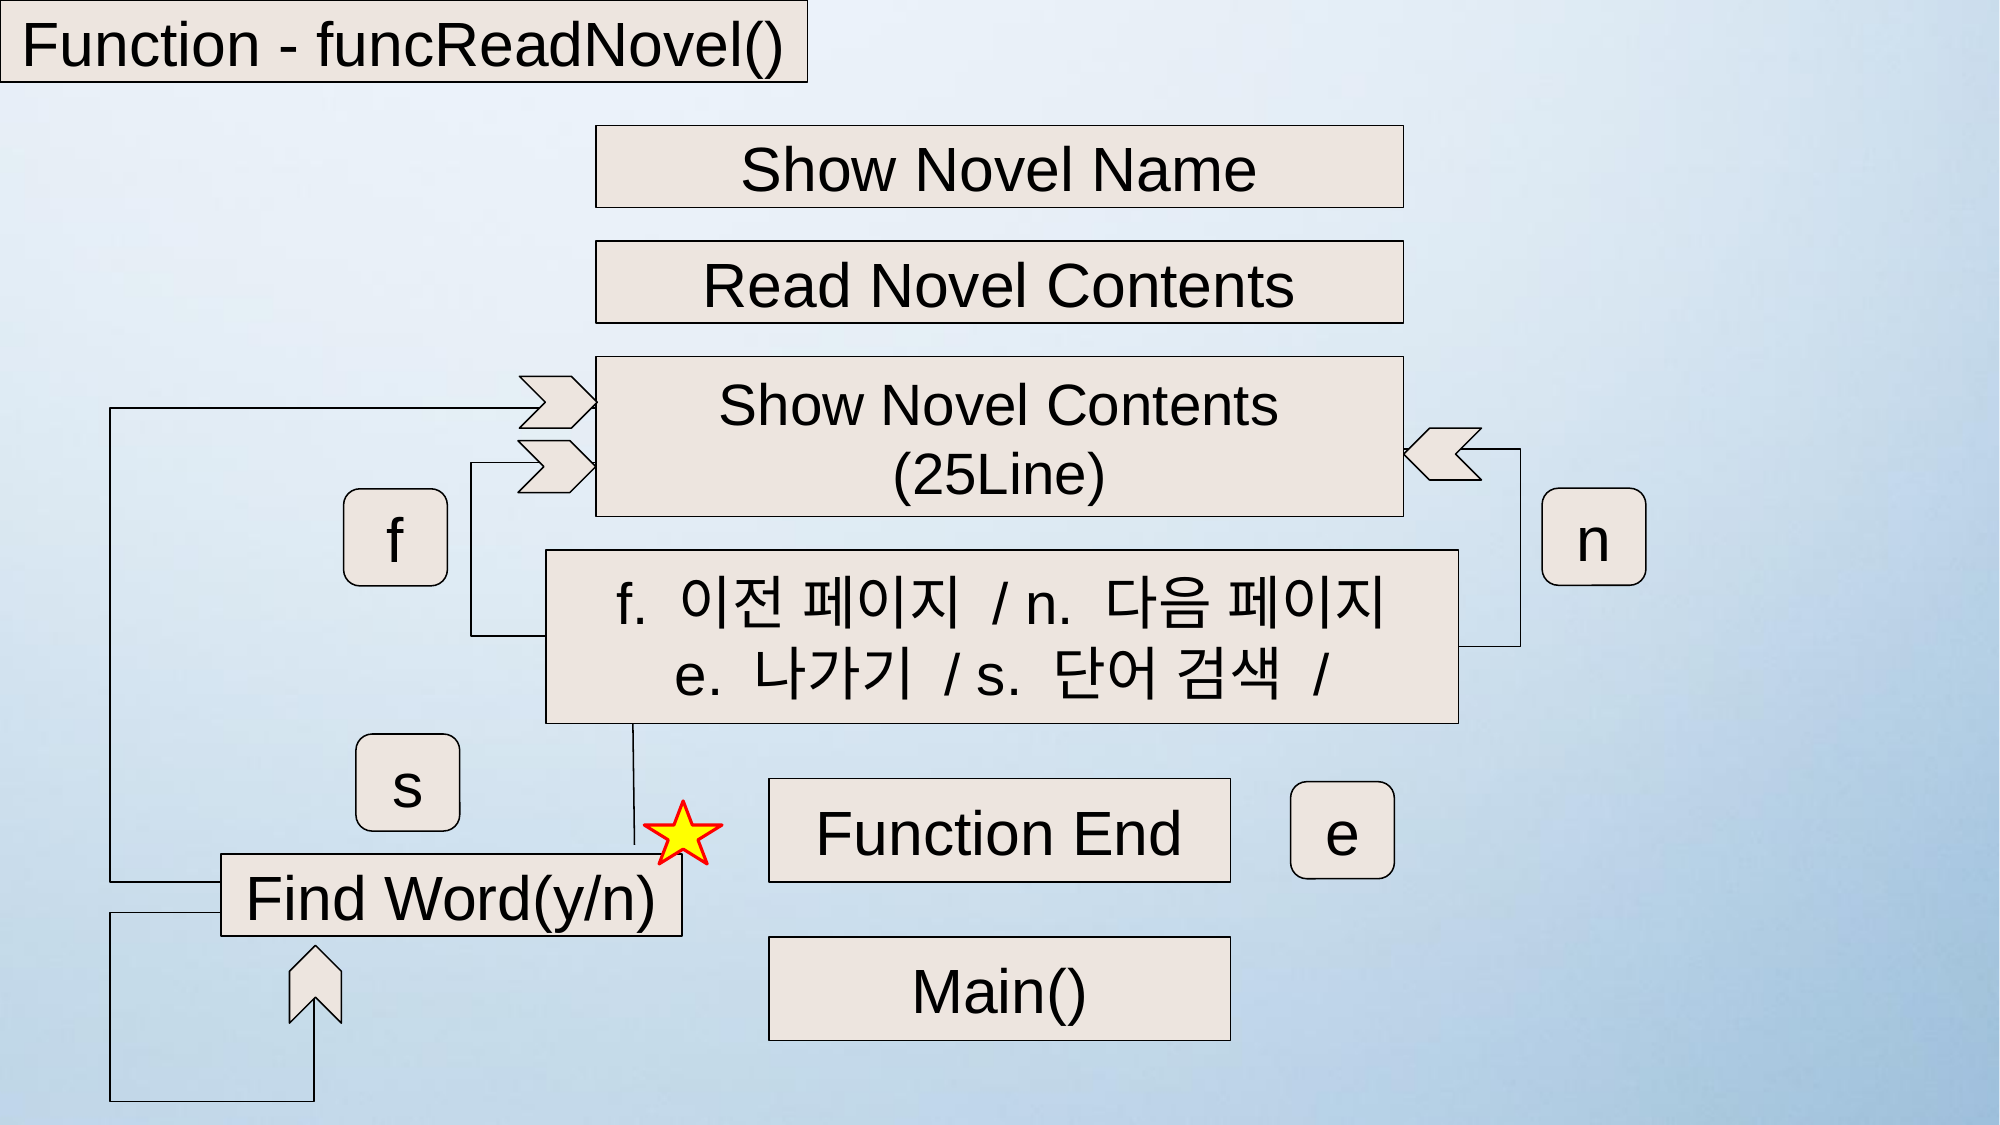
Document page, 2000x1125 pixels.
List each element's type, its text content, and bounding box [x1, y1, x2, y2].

text_box s [355, 733, 460, 832]
text_box [1404, 449, 1521, 647]
text_box Read Novel Contents [595, 240, 1404, 323]
text_box Show Novel Contents (25Line) [595, 356, 1404, 517]
text_box e [1290, 781, 1395, 879]
text_box [519, 376, 598, 429]
picture [0, 0, 2000, 1125]
text_box [110, 407, 598, 882]
text_box [1403, 428, 1482, 480]
text_box [470, 469, 595, 637]
text_box Function - funcReadNovel() [0, 0, 808, 82]
text_box [644, 800, 723, 864]
text_box Find Word(y/n) [220, 854, 683, 937]
text_box [289, 945, 342, 1024]
text_box Main() [769, 936, 1231, 1041]
text_box Show Novel Name [595, 125, 1404, 208]
text_box [517, 440, 596, 493]
text_box [110, 912, 314, 1102]
text_box n [1542, 488, 1646, 586]
text_box f. 이전 페이지 / n. 다음 페이지 e. 나가기 / s. 단어 검색 / [545, 549, 1459, 724]
text_box Function End [769, 778, 1231, 882]
